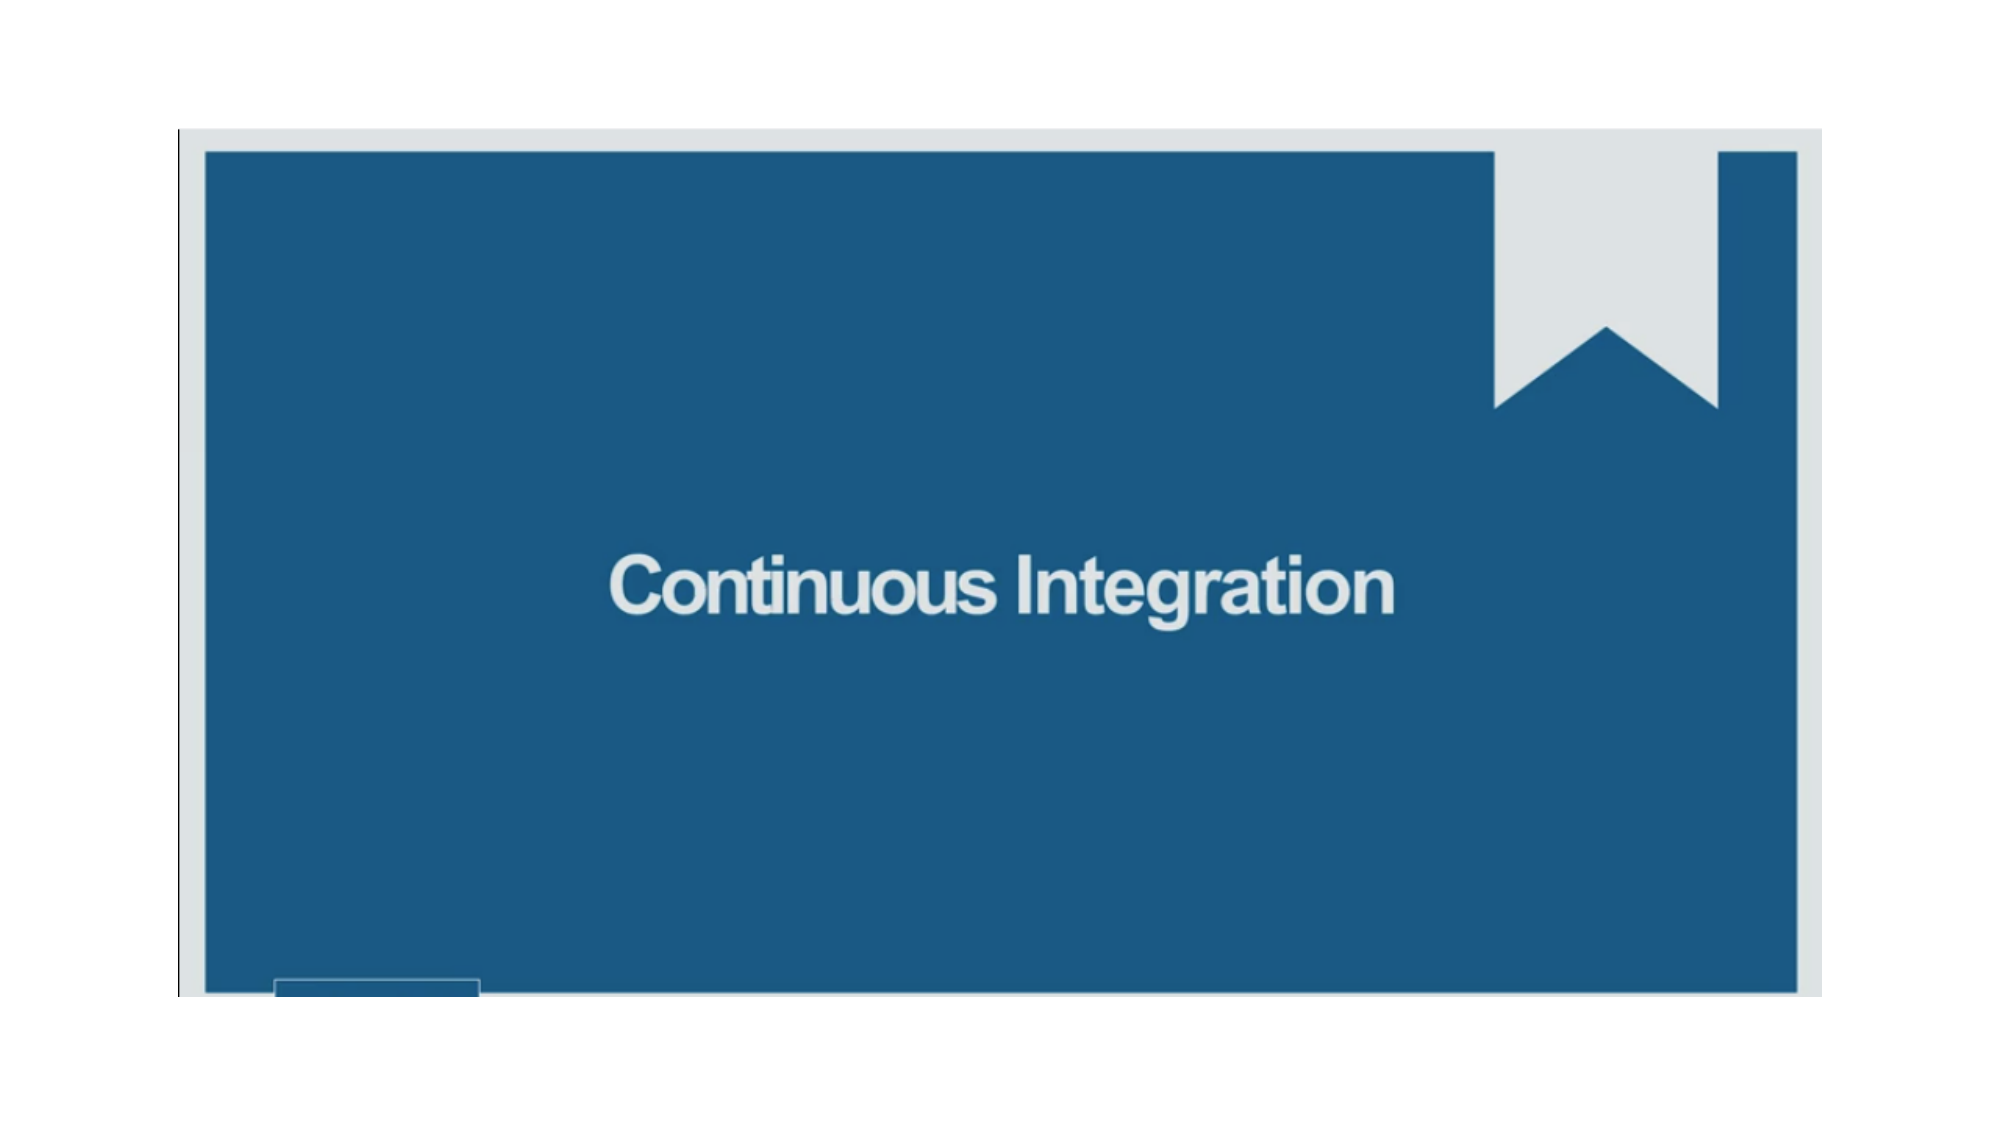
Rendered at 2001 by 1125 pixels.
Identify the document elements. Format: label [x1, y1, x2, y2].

picture [178, 128, 1822, 997]
